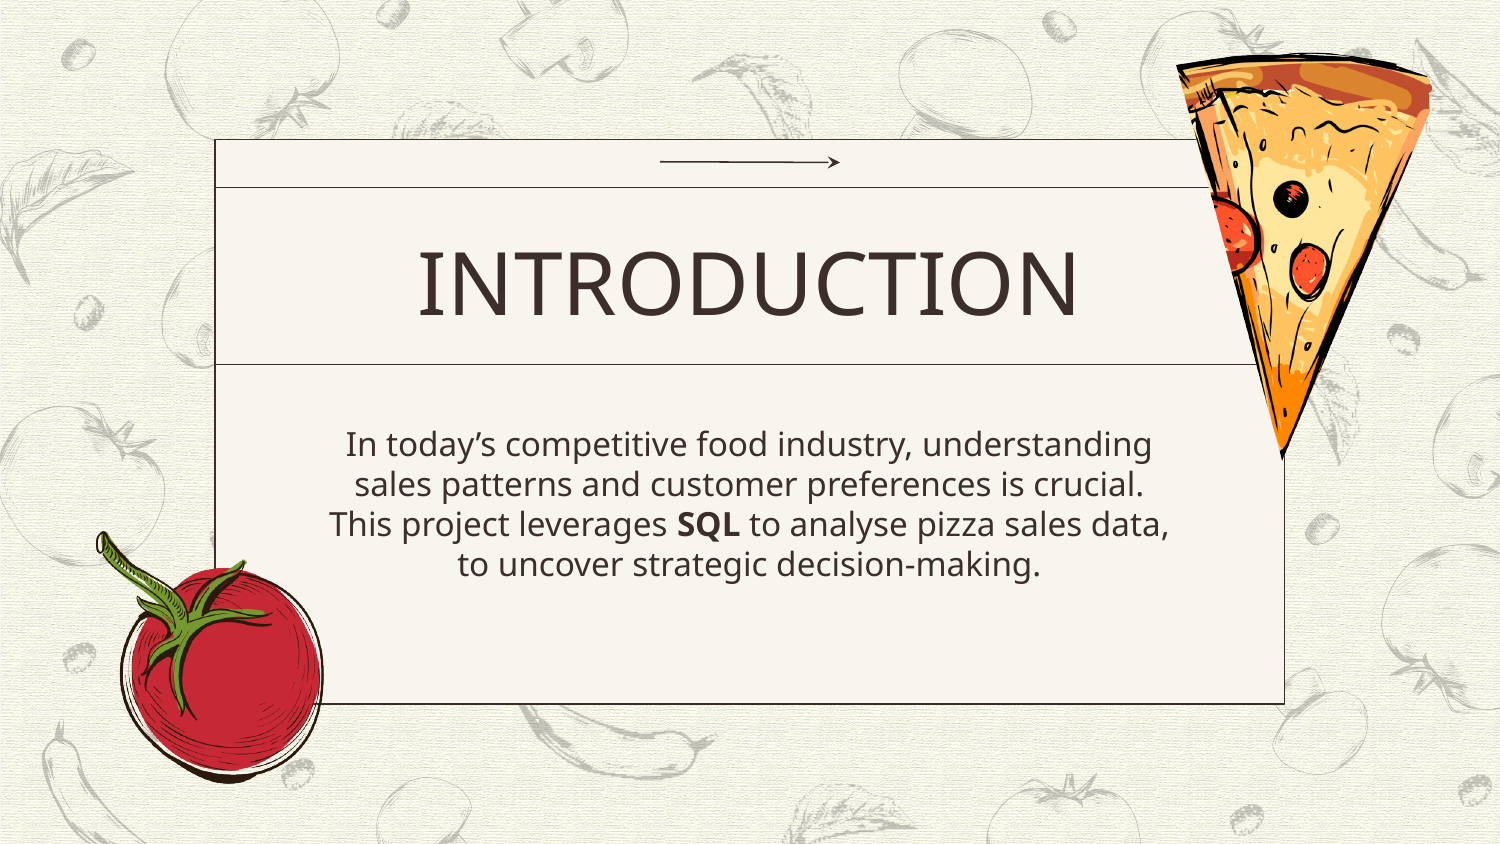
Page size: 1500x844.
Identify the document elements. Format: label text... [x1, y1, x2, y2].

subtitle In today’s competitive food industry, understanding sales patterns and customer preferences is crucial. This project leverages SQL to analyse pizza sales data, to uncover strategic decision-making. [303, 407, 1197, 646]
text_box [215, 187, 1052, 365]
picture [0, 0, 1500, 844]
